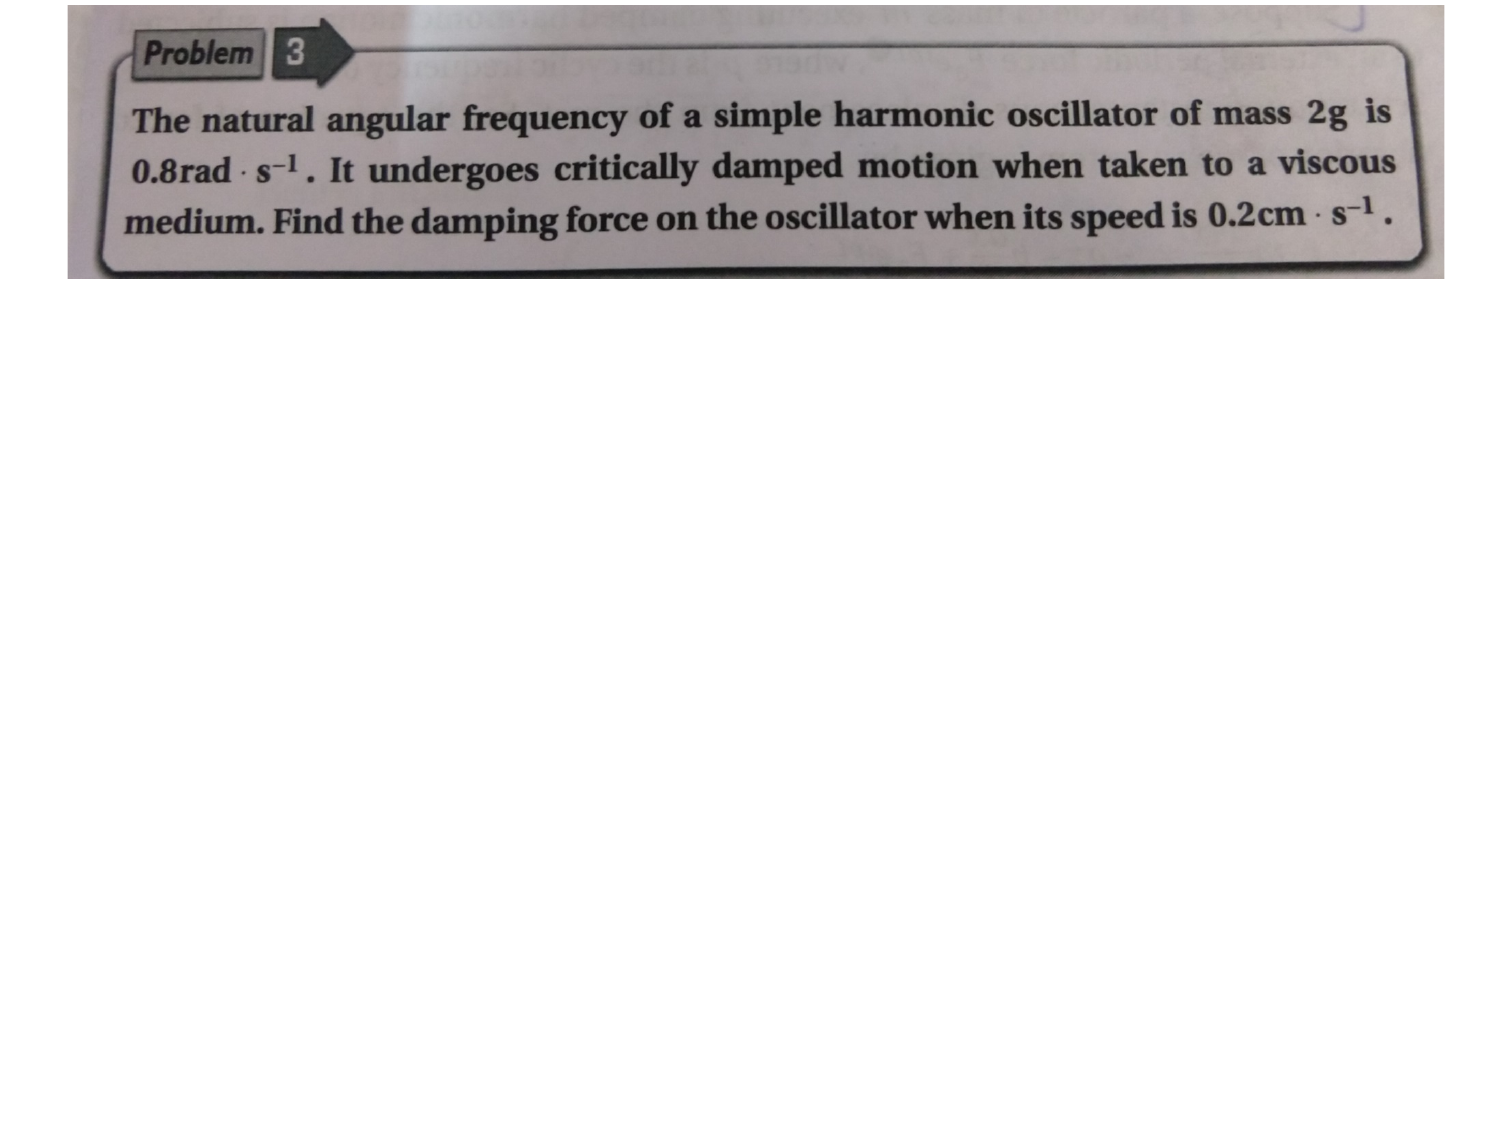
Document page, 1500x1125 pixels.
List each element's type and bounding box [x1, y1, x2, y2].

picture [67, 5, 1445, 280]
